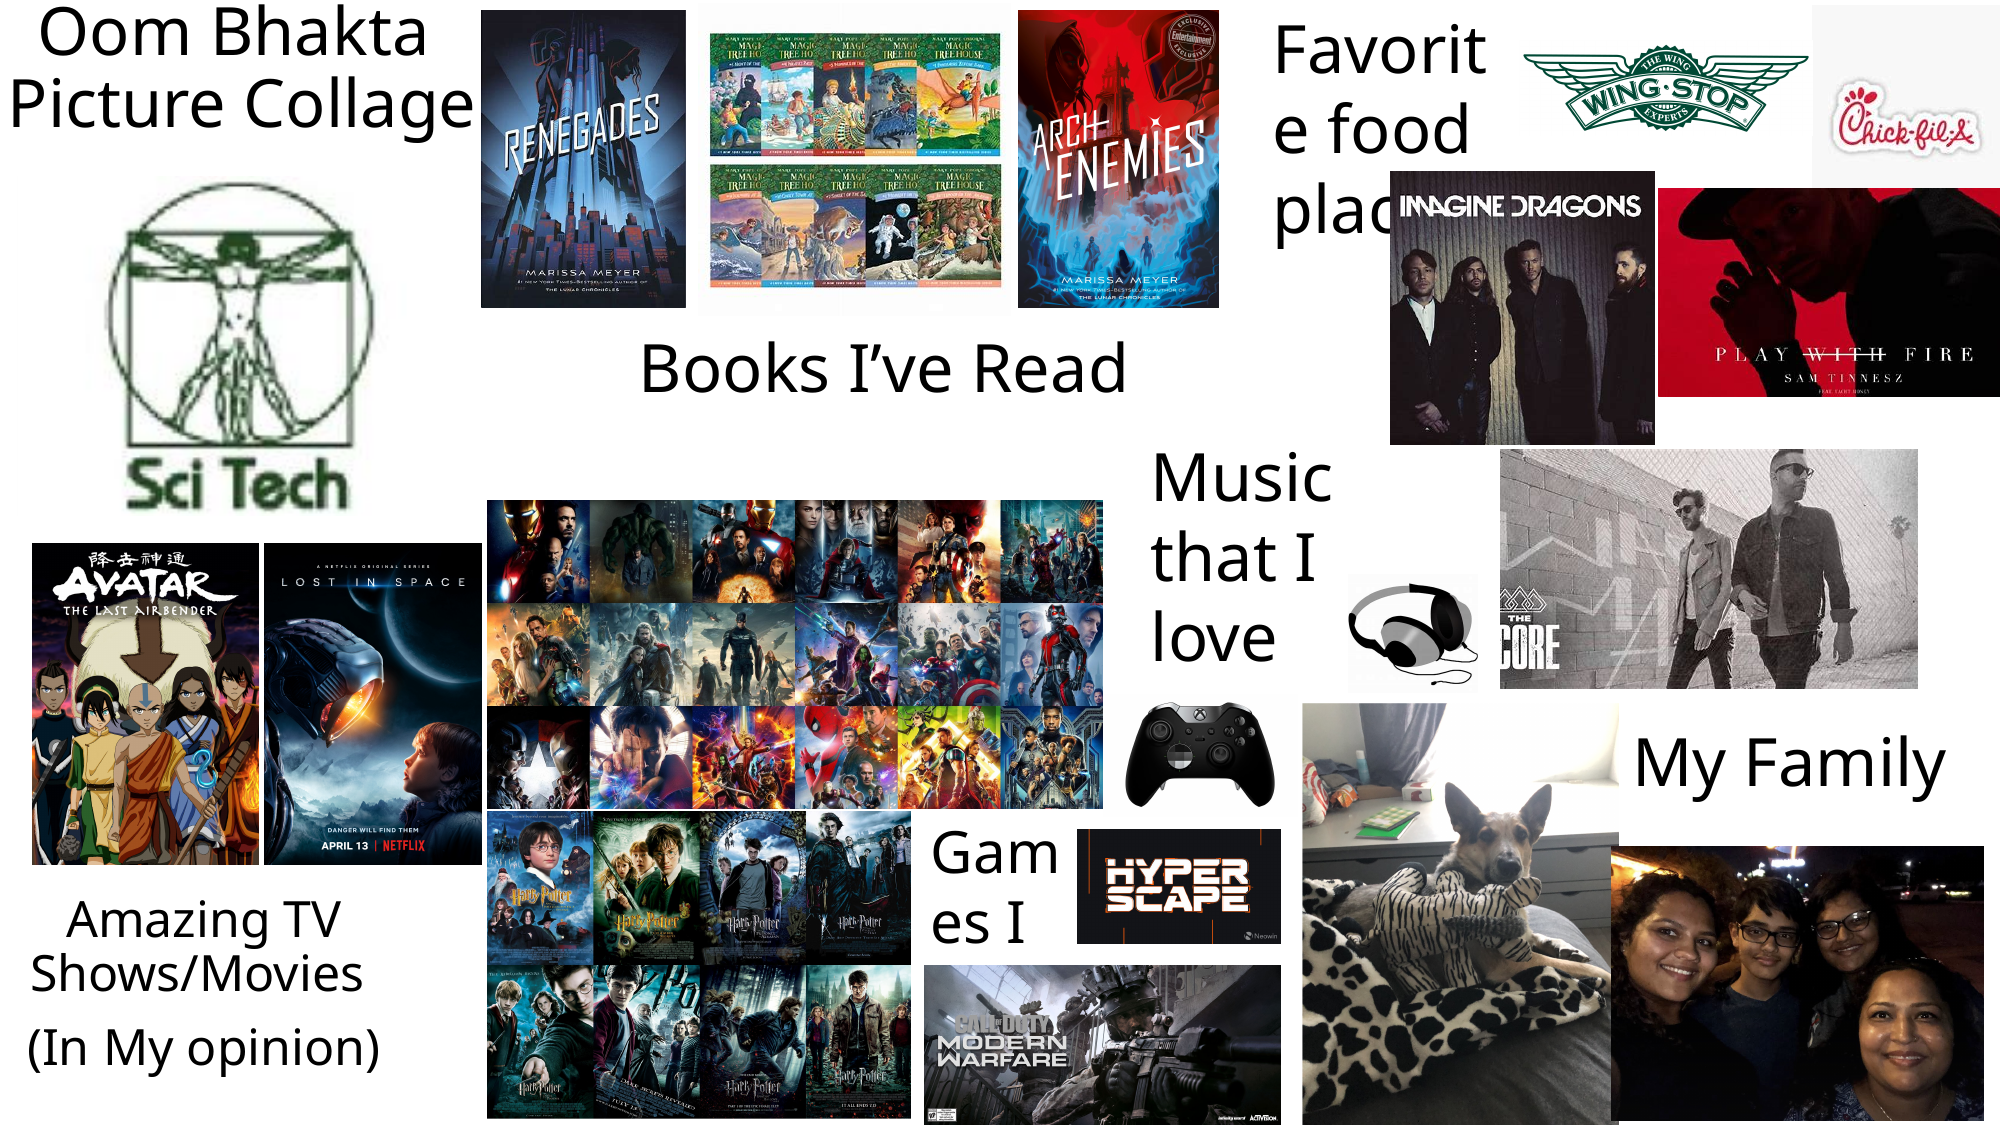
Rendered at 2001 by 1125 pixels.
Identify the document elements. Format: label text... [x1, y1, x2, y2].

picture [481, 10, 686, 308]
picture [487, 811, 911, 1119]
text_box Books I’ve Read [624, 318, 1226, 413]
text_box Favorite food place [1257, 0, 1536, 255]
picture [1500, 449, 1918, 689]
picture [1518, 5, 2000, 397]
title Oom Bhakta Picture Collage [0, 0, 544, 230]
picture [264, 543, 482, 865]
text_box My Family [1619, 712, 1977, 808]
picture [1348, 574, 1478, 693]
picture [1018, 10, 1219, 308]
picture [1096, 273, 1103, 280]
picture [1077, 289, 1095, 301]
subtitle Amazing TV Shows/Movies (In My opinion) [0, 886, 427, 1125]
picture [487, 500, 1984, 1125]
picture [698, 3, 1011, 316]
picture [1163, 292, 1175, 298]
picture [32, 543, 259, 865]
picture [1390, 171, 1655, 445]
picture [1180, 287, 1187, 293]
text_box Games I play [916, 809, 1098, 1033]
text_box Music that I love [1135, 427, 1400, 683]
picture [16, 176, 469, 516]
